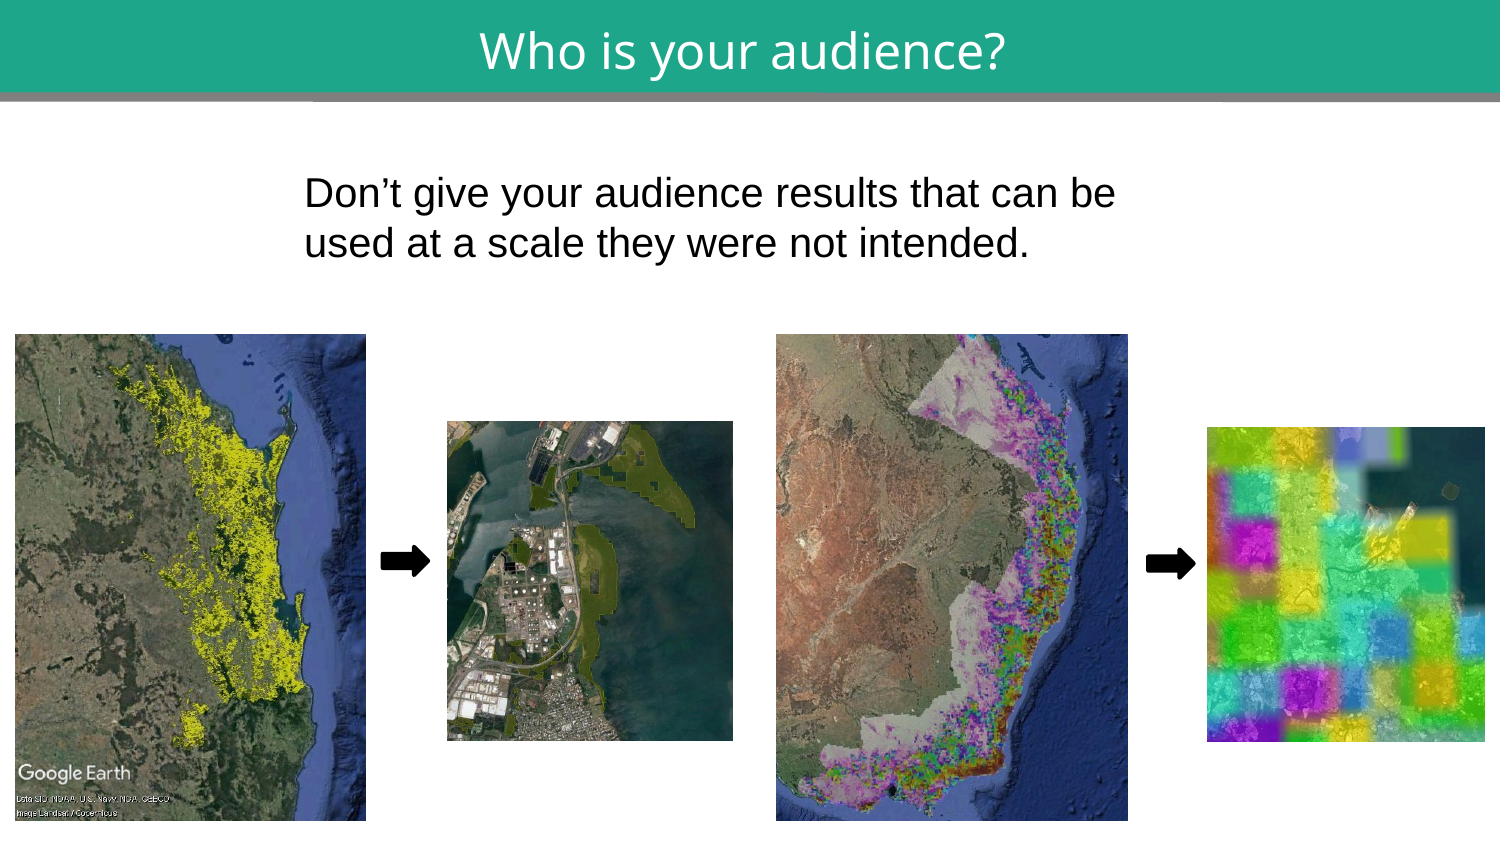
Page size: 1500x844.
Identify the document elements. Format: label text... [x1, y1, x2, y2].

picture [15, 334, 366, 822]
text_box [382, 546, 429, 576]
text_box [1148, 549, 1194, 578]
text_box Don’t give your audience results that can be used at a scale they were not intended. [289, 158, 1177, 274]
picture [447, 421, 734, 742]
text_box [0, 0, 1500, 99]
picture [1207, 424, 1485, 742]
picture [775, 334, 1128, 822]
